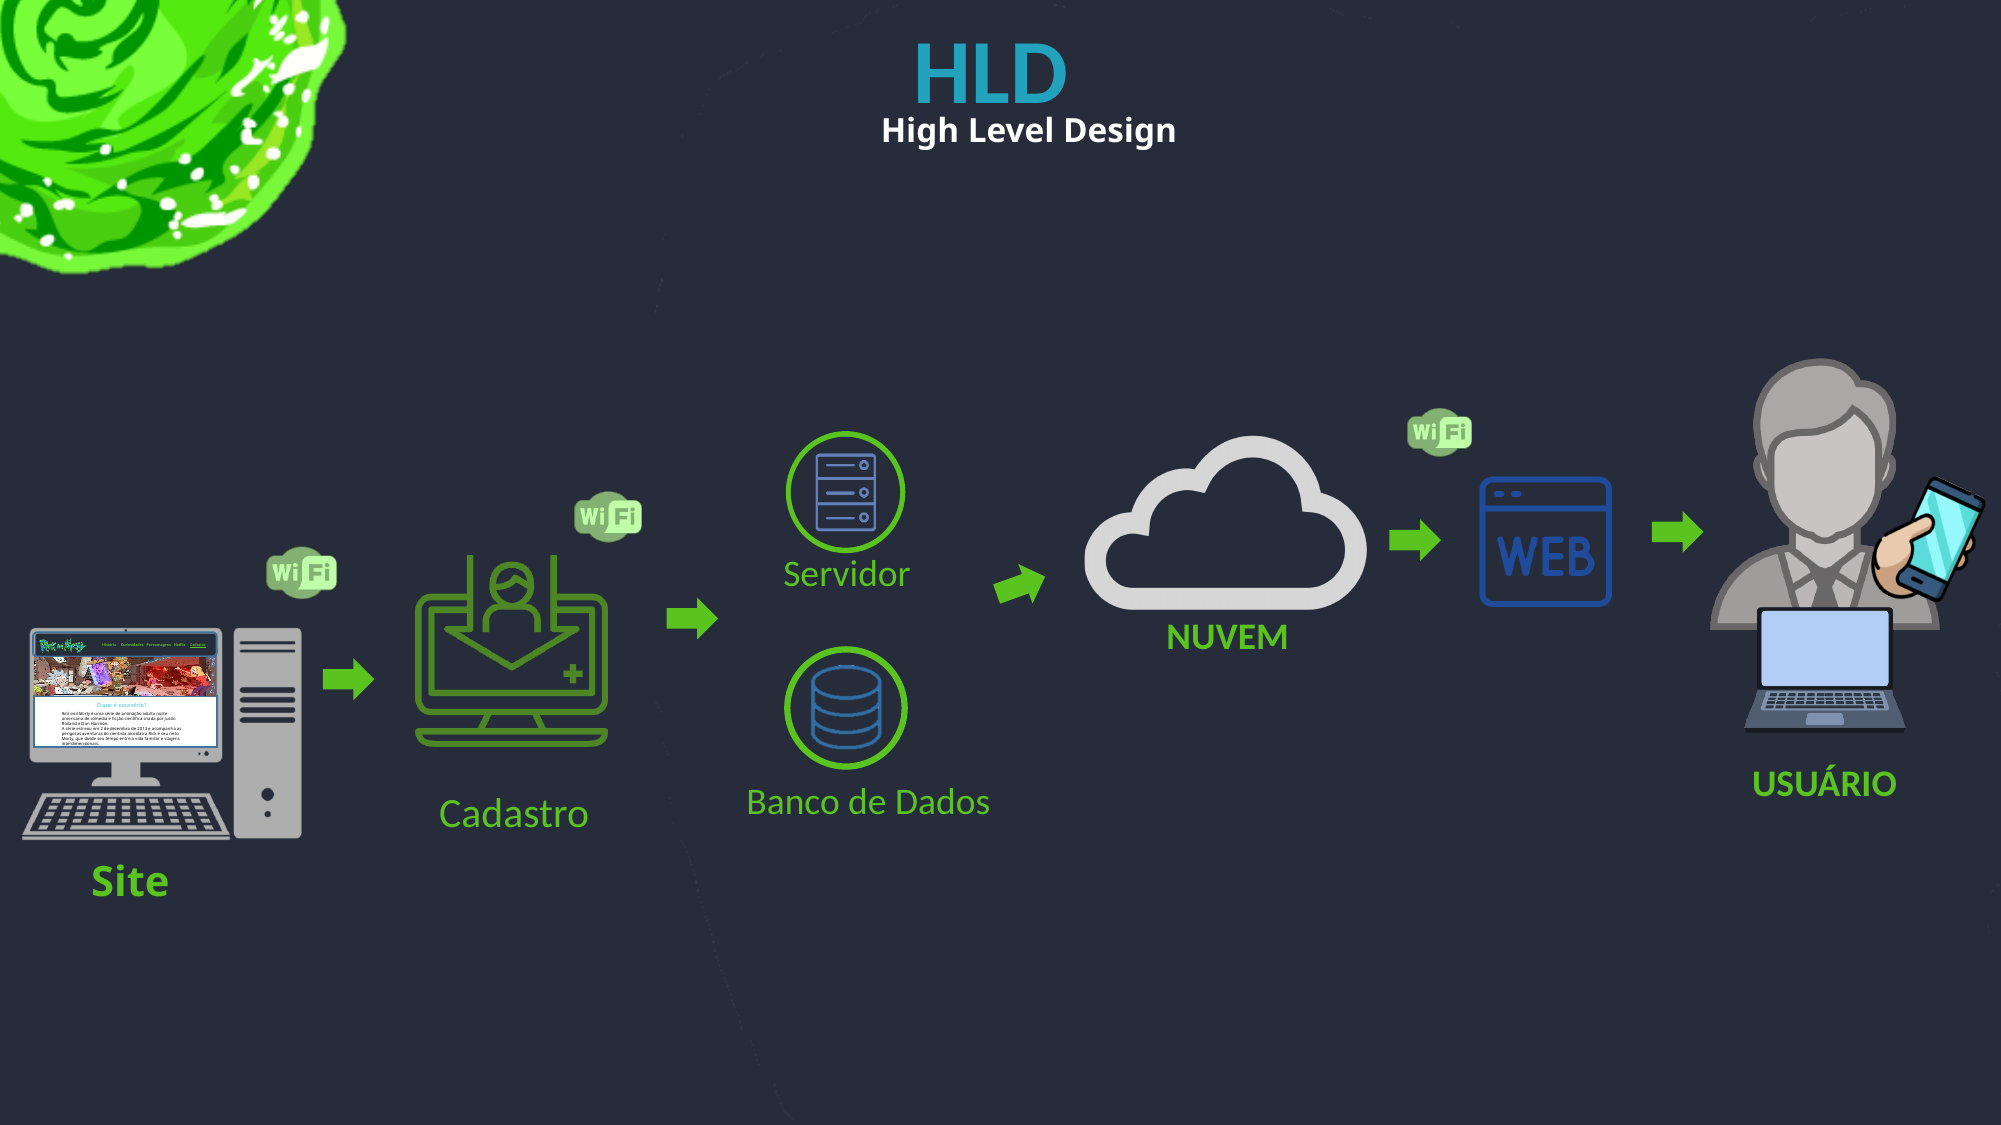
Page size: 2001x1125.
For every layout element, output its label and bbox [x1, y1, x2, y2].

text_box [678, 540, 1013, 659]
picture [0, 0, 2001, 1125]
text_box [1674, 351, 1975, 858]
